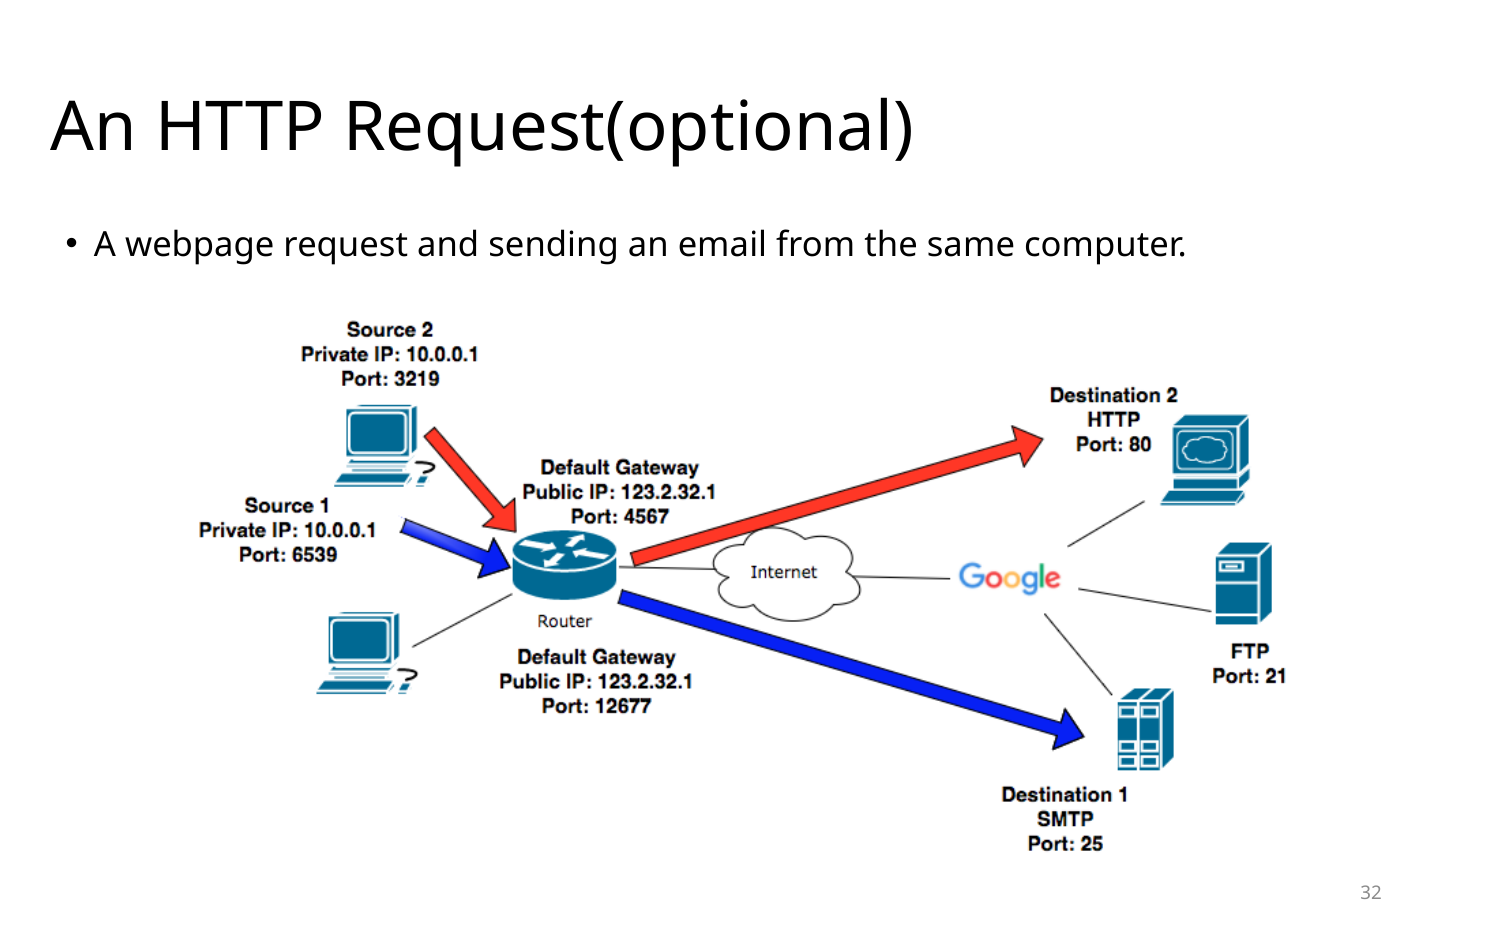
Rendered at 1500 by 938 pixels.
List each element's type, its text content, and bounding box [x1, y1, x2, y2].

picture [179, 311, 1306, 871]
list A webpage request and sending an email from the same computer. [50, 218, 1465, 873]
slide_number 32 [1059, 868, 1397, 919]
title An HTTP Request(optional) [50, 69, 1345, 166]
